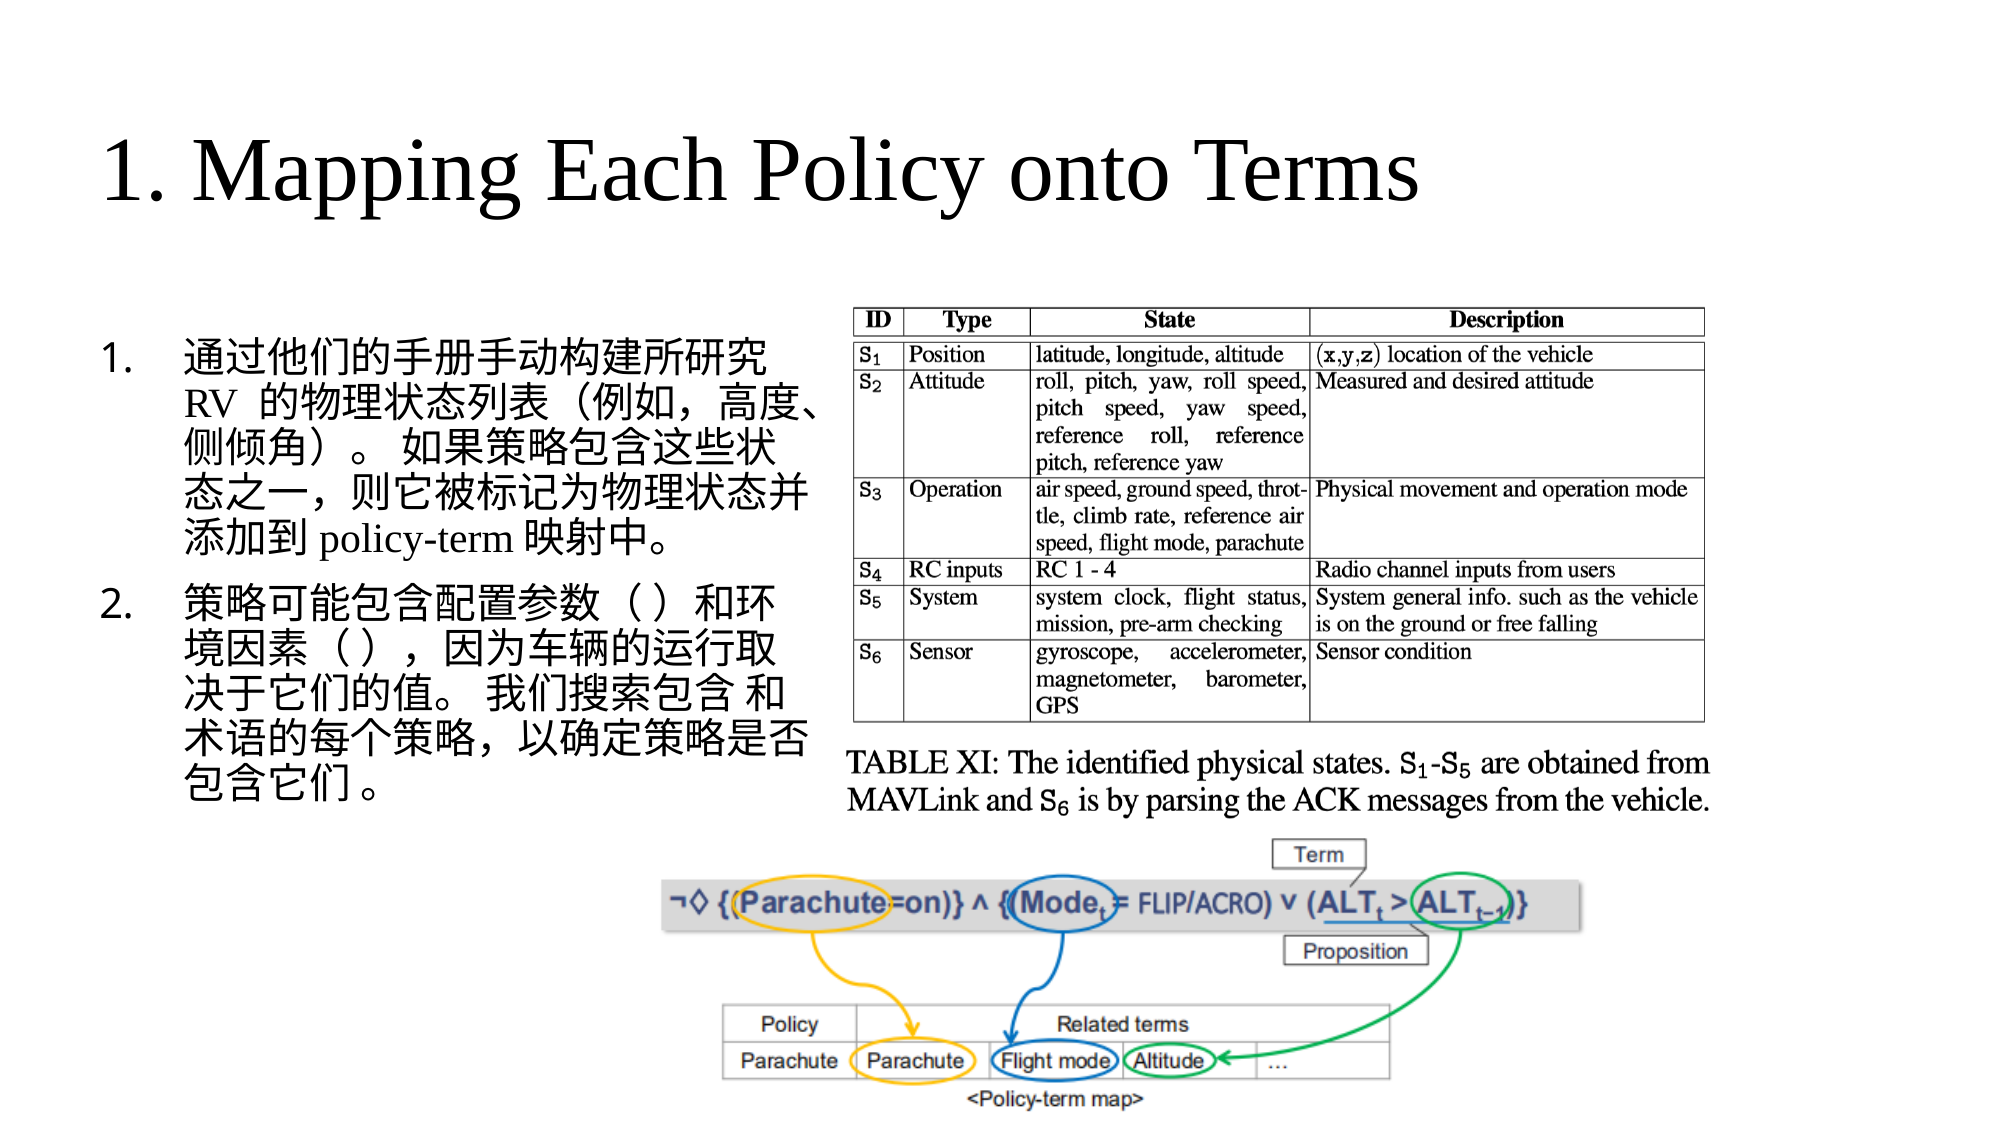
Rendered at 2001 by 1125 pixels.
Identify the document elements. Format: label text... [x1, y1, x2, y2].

title 1. Mapping Each Policy onto Terms [84, 62, 1810, 280]
picture [567, 295, 1735, 1120]
